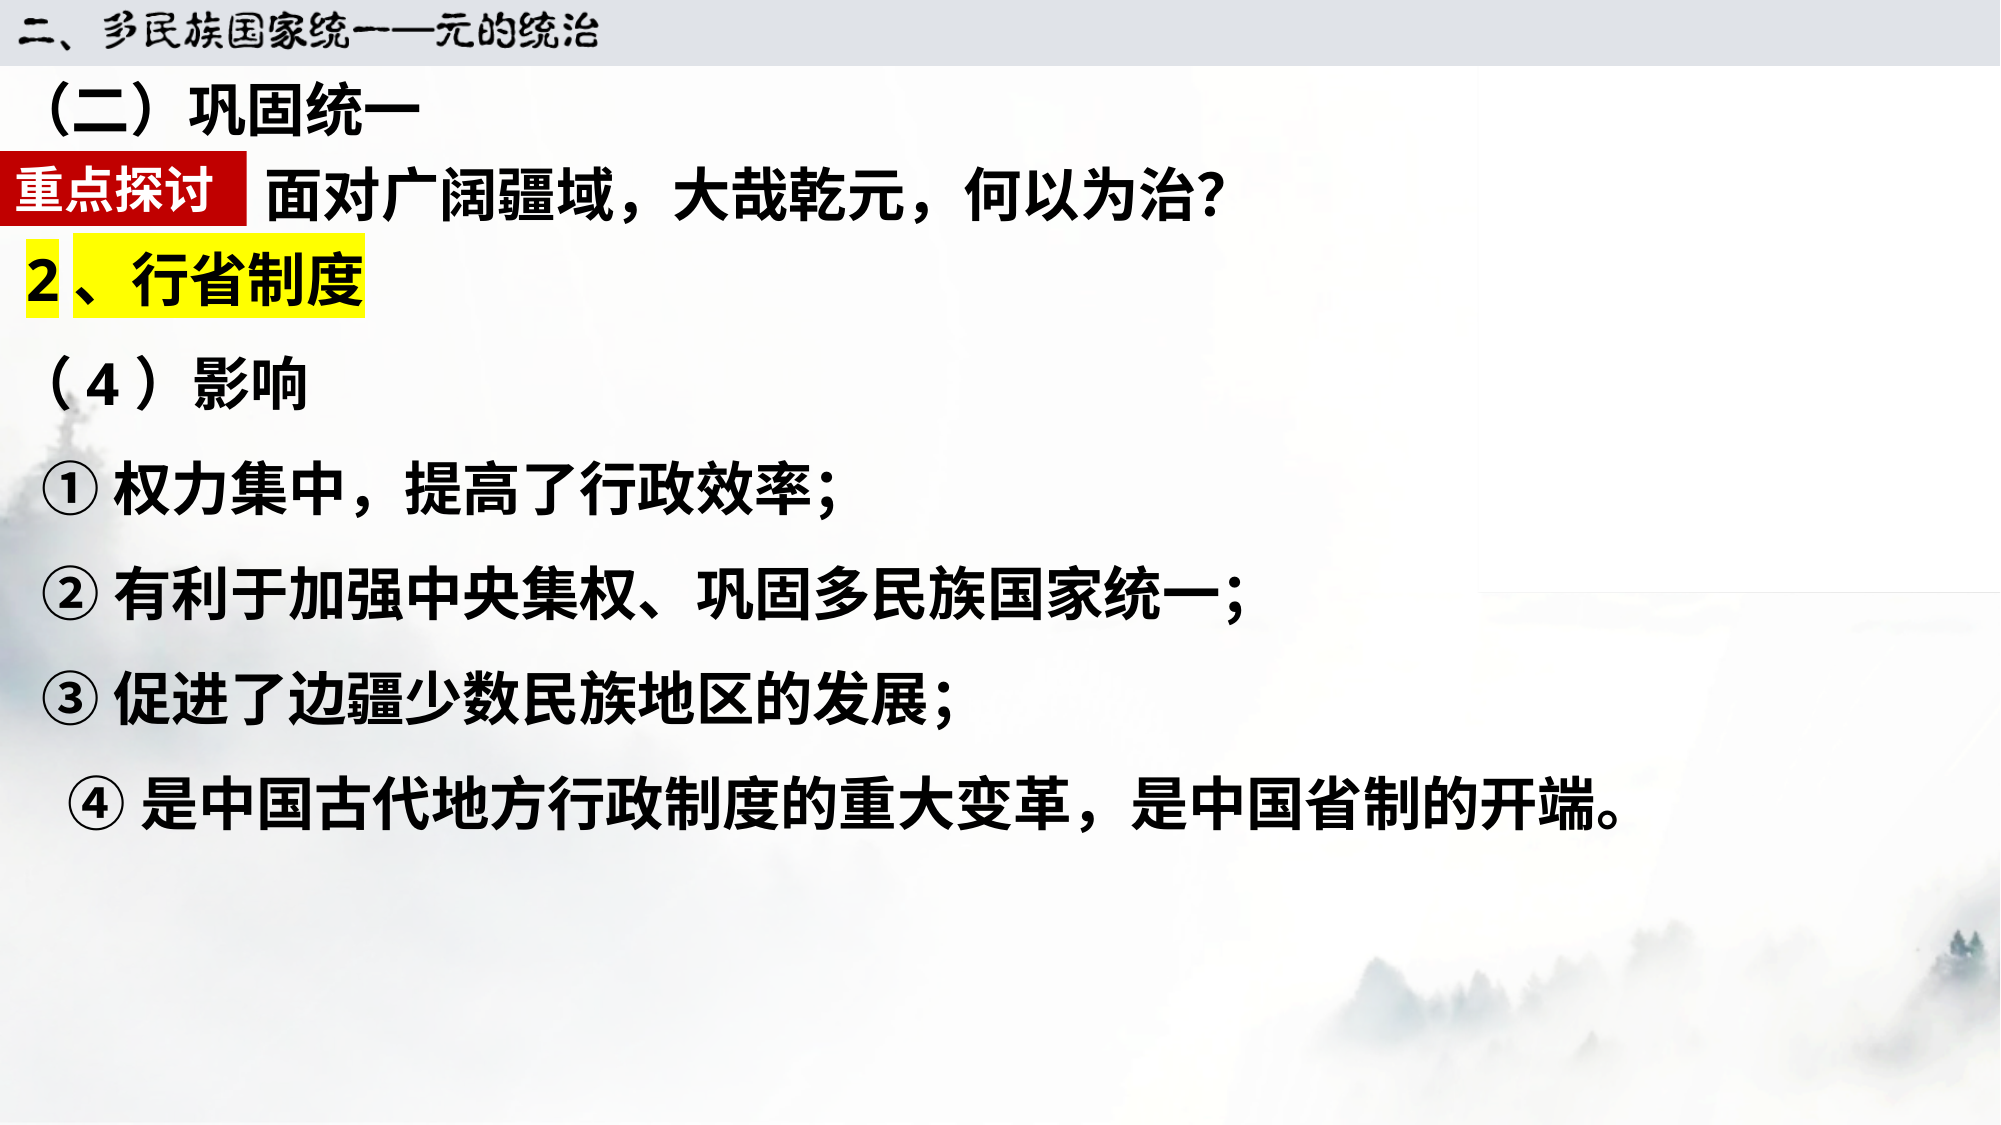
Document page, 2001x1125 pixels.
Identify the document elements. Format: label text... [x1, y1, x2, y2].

text_box 重点探讨 [0, 151, 247, 226]
text_box 2、行省制度 [11, 235, 1009, 304]
picture [0, 0, 2001, 1125]
text_box （4）影响 ①权力集中，提高了行政效率； ②有利于加强中央集权、巩固多民族国家统一； ③促进了边疆少数民族地区的发展； ④是中国古代地方行政制度的重大变革，是中国省制的开端。 [0, 304, 1837, 844]
text_box 面对广阔疆域，大哉乾元，何以为治？ [250, 151, 1271, 236]
picture [0, 151, 250, 304]
text_box （二）巩固统一 [0, 66, 667, 151]
